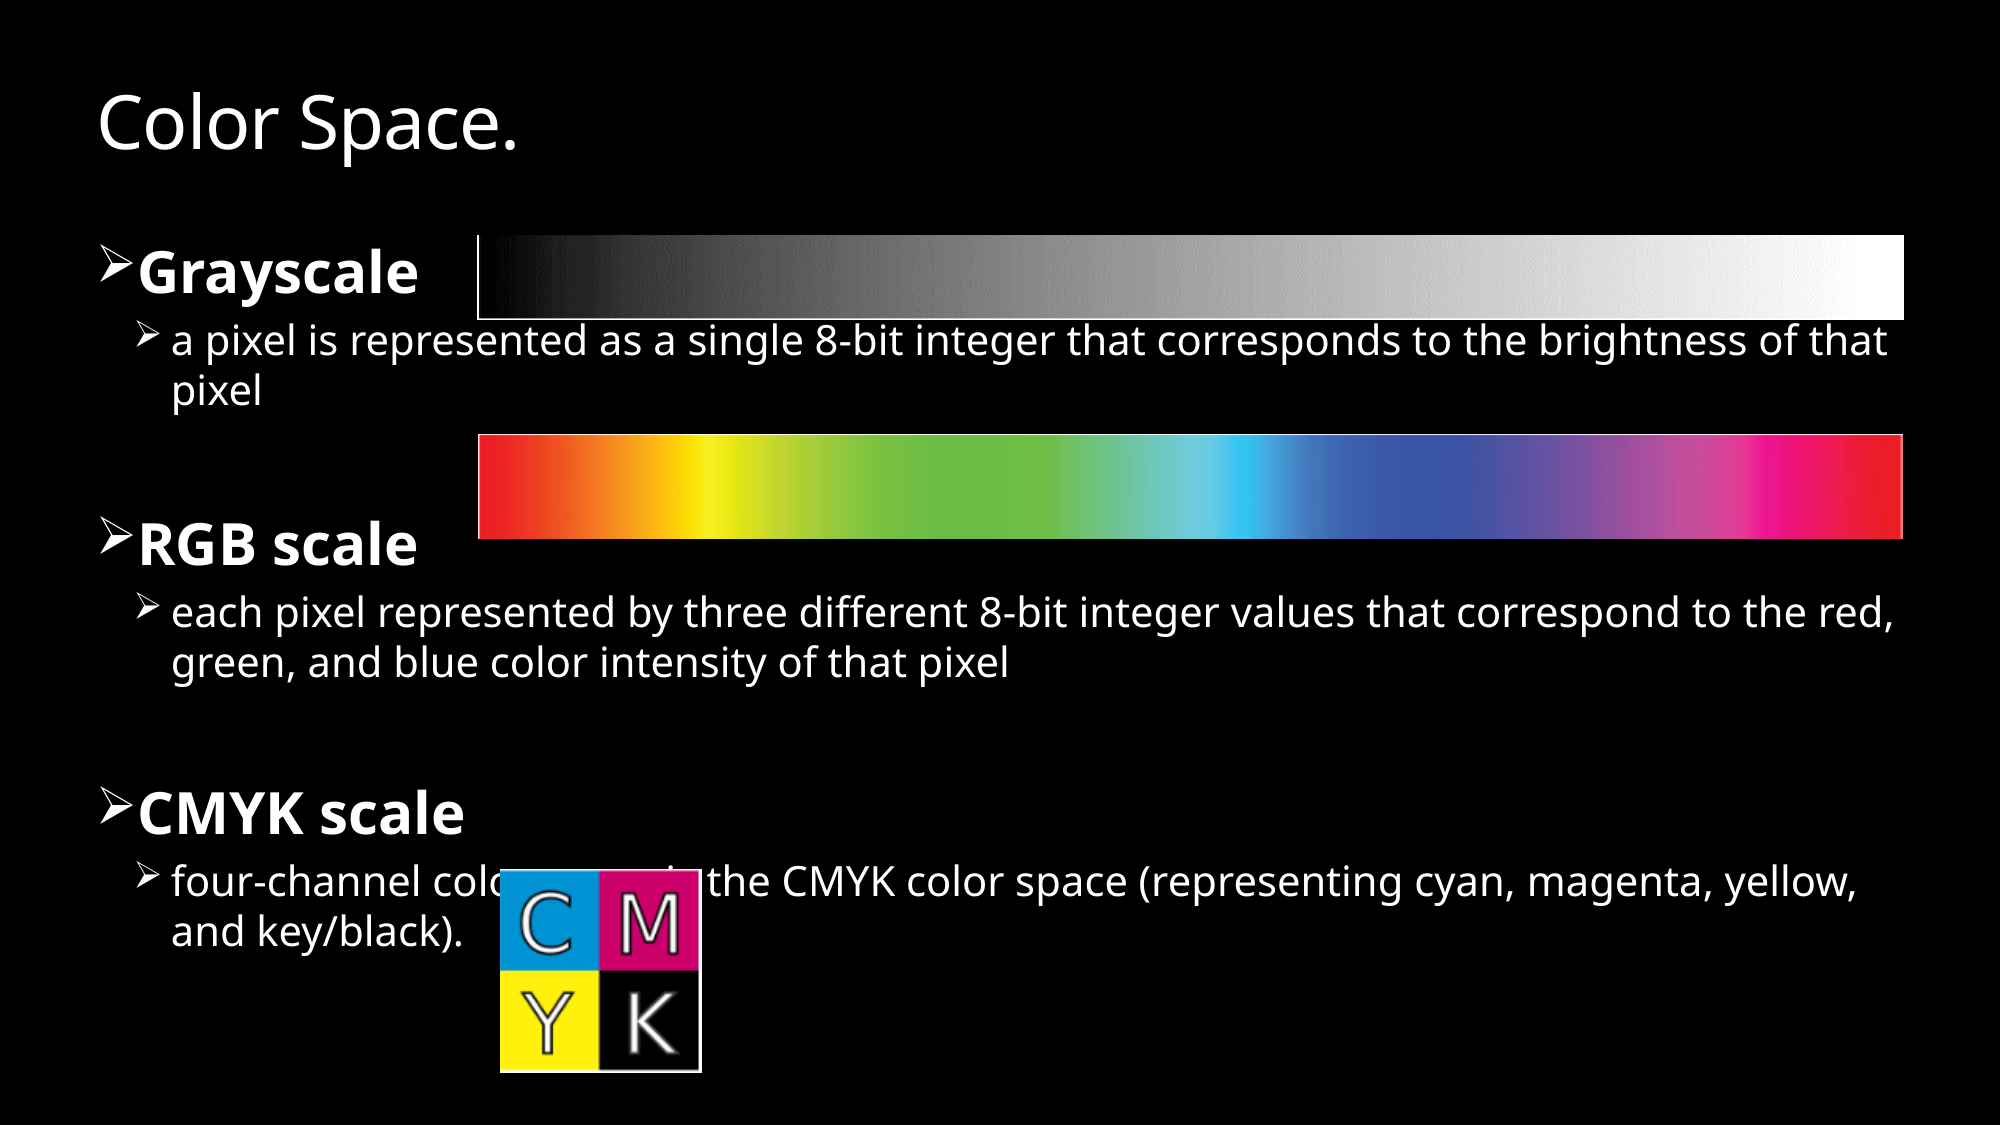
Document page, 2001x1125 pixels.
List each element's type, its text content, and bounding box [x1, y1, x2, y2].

picture [477, 235, 1904, 320]
picture [522, 892, 569, 953]
title Color Space. [96, 75, 1904, 166]
list Grayscale a pixel is represented as a single 8-bit integer that corresponds to the brightness of that pixel RGB scale each pixel represented by three different 8-bit integer values that correspond to the red, green, and blue color intensity of that pixel CMYK scale four-channel color space is the CMYK color space (representing cyan, magenta, yellow, and key/black). [95, 235, 1904, 956]
picture [500, 868, 703, 1073]
picture [477, 434, 1904, 539]
